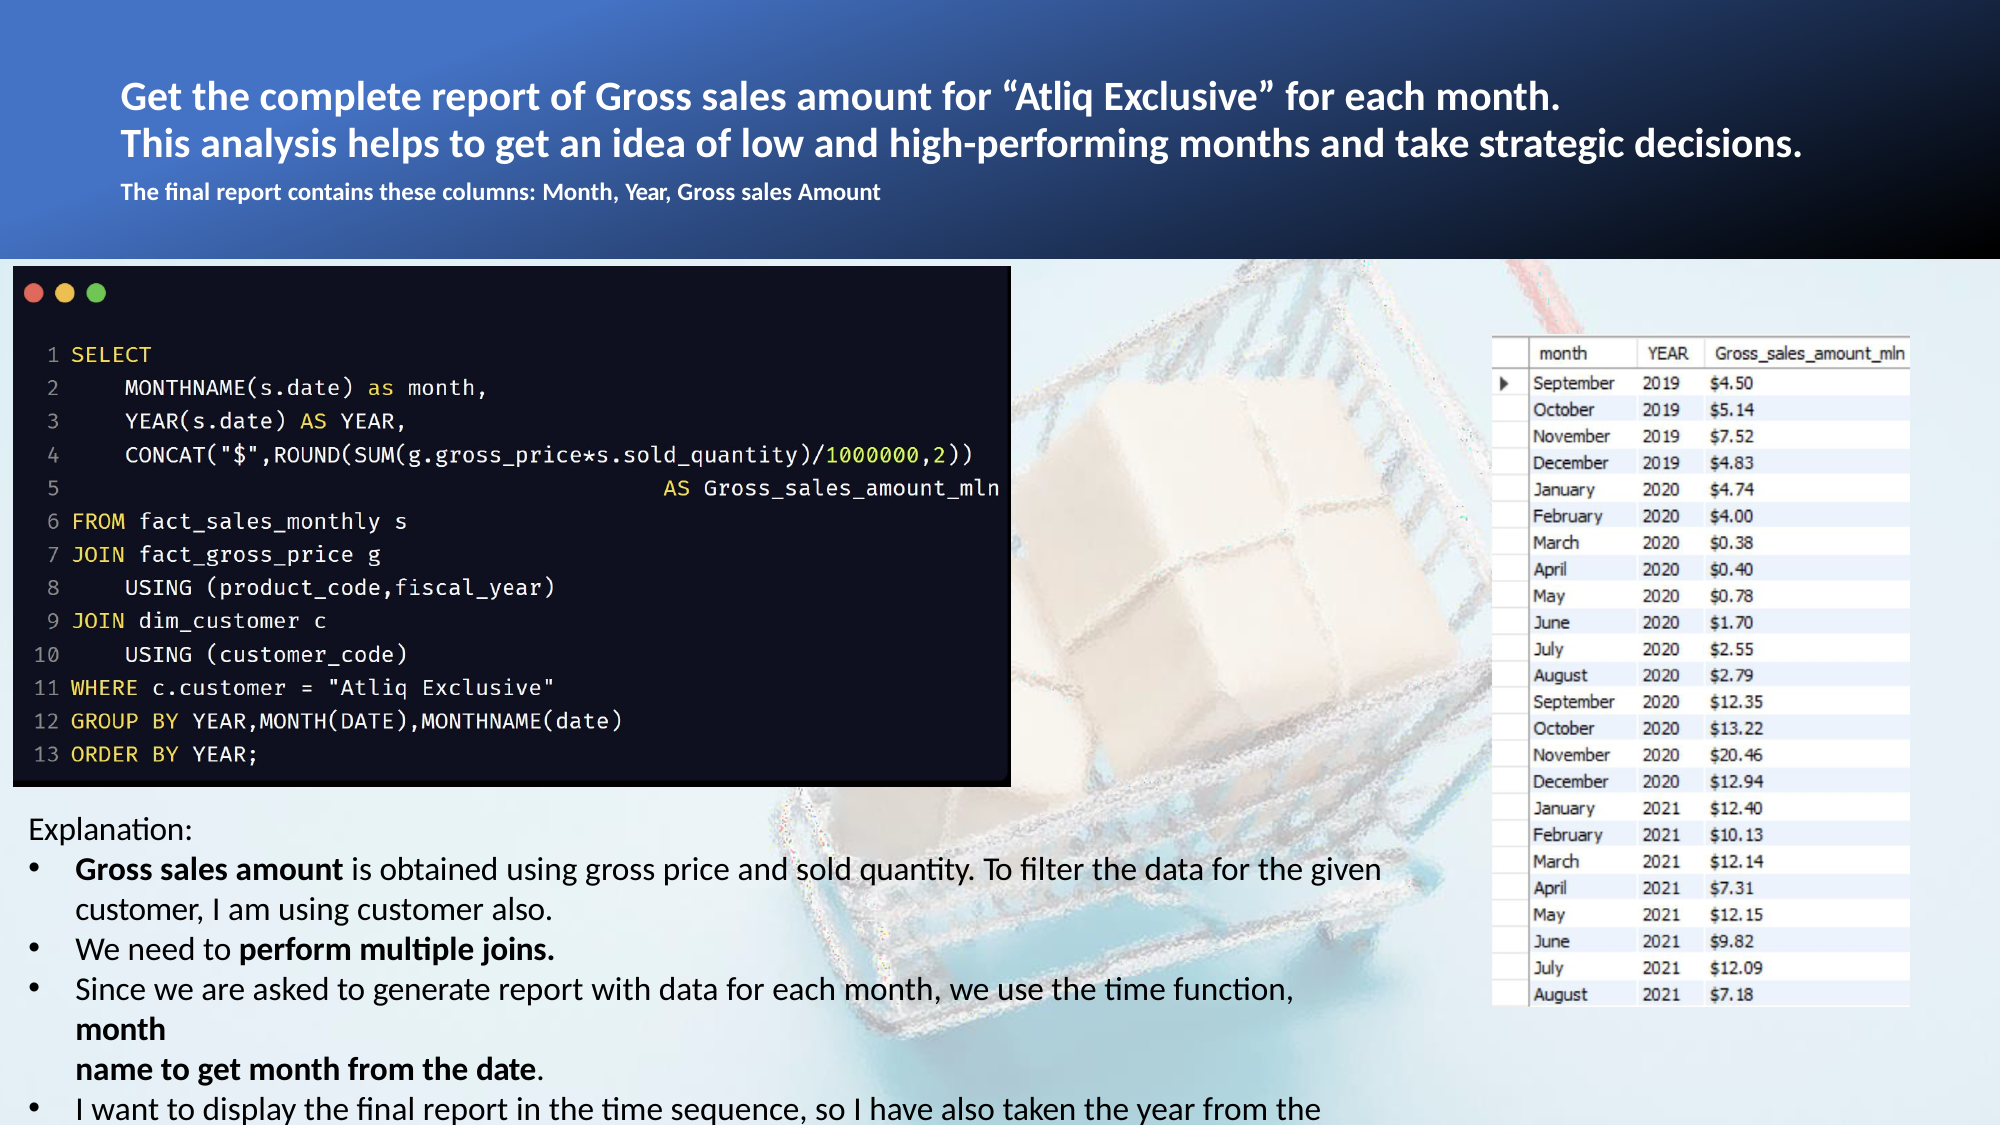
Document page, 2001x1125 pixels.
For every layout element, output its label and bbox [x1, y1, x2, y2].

text_box [13, 266, 1910, 1007]
text_box [0, 0, 2000, 1125]
